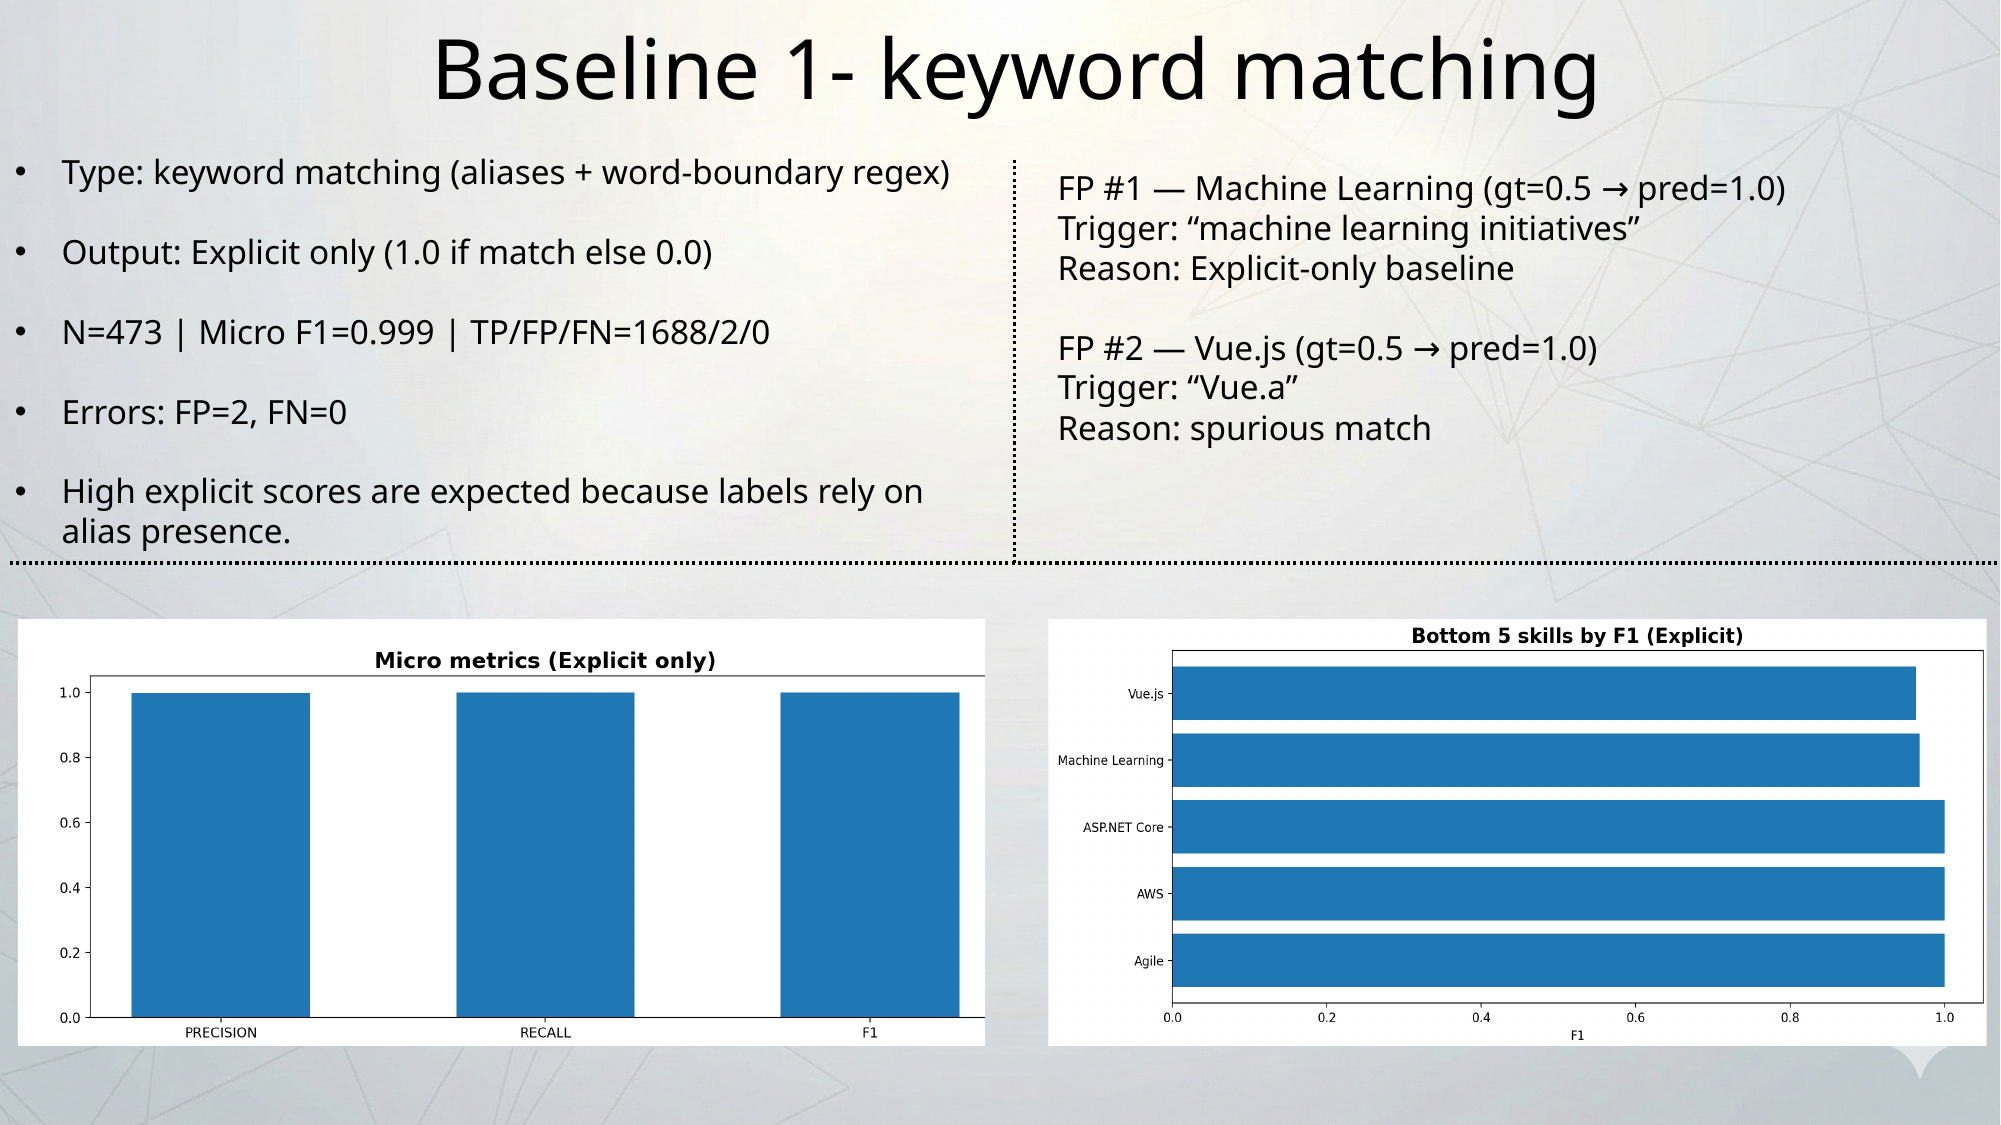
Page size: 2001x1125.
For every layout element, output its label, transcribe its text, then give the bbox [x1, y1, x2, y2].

picture [0, 0, 2001, 1125]
text_box Type: keyword matching (aliases + word-boundary regex) Output: Explicit only (1.0 if match else 0.0) N=473 | Micro F1=0.999 | TP/FP/FN=1688/2/0 Errors: FP=2, FN=0 High explicit scores are expected because labels rely on alias presence. [0, 143, 1015, 558]
text_box Baseline 1- keyword matching [382, 8, 1618, 124]
text_box FP #1 — Machine Learning (gt=0.5 → pred=1.0) Trigger: “machine learning initiatives” Reason: Explicit-only baseline FP #2 — Vue.js (gt=0.5 → pred=1.0) Trigger: “Vue.a” Reason: spurious match [1042, 159, 1972, 454]
